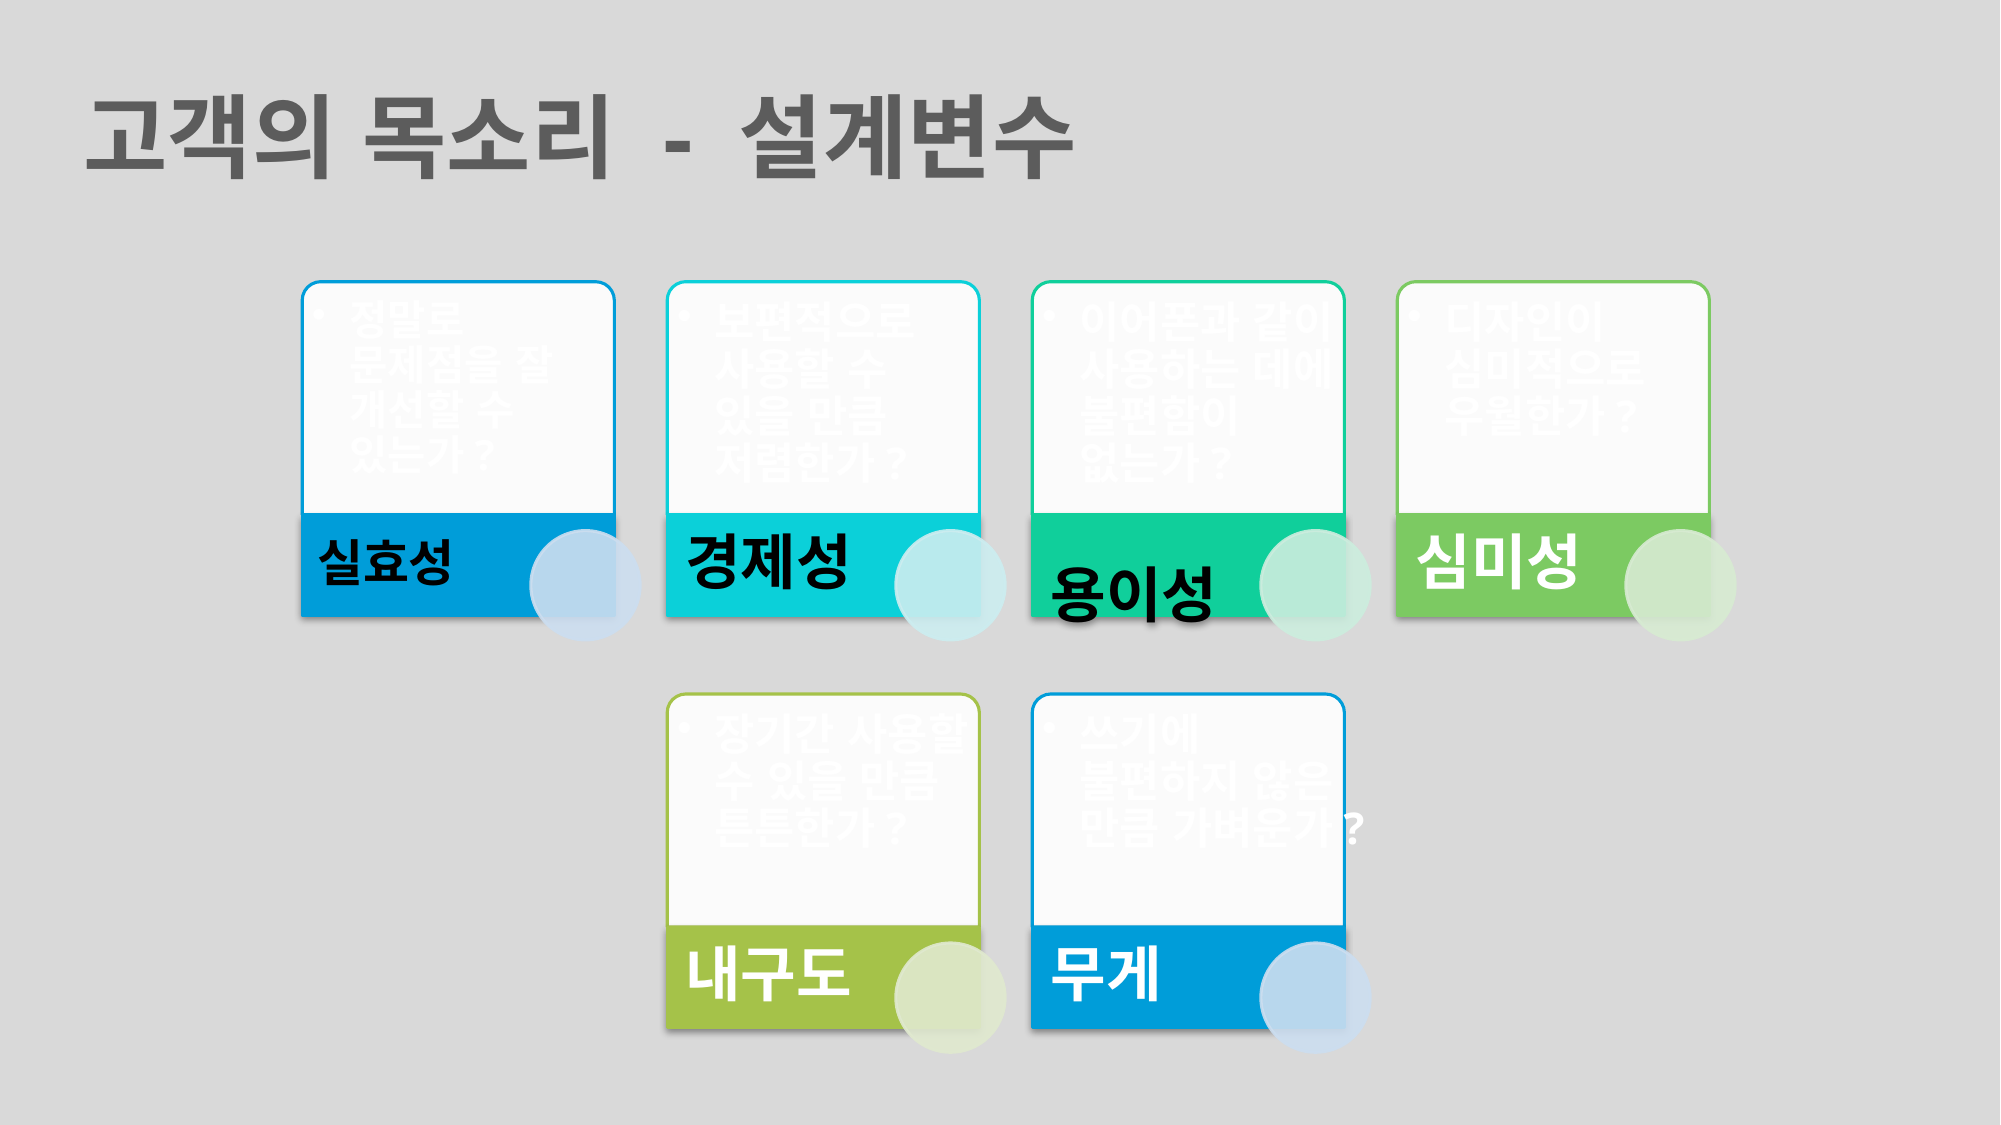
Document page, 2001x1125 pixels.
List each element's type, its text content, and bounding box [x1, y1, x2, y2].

title 고객의 목소리 - 설계변수 [68, 33, 1794, 251]
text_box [278, 280, 1759, 1053]
